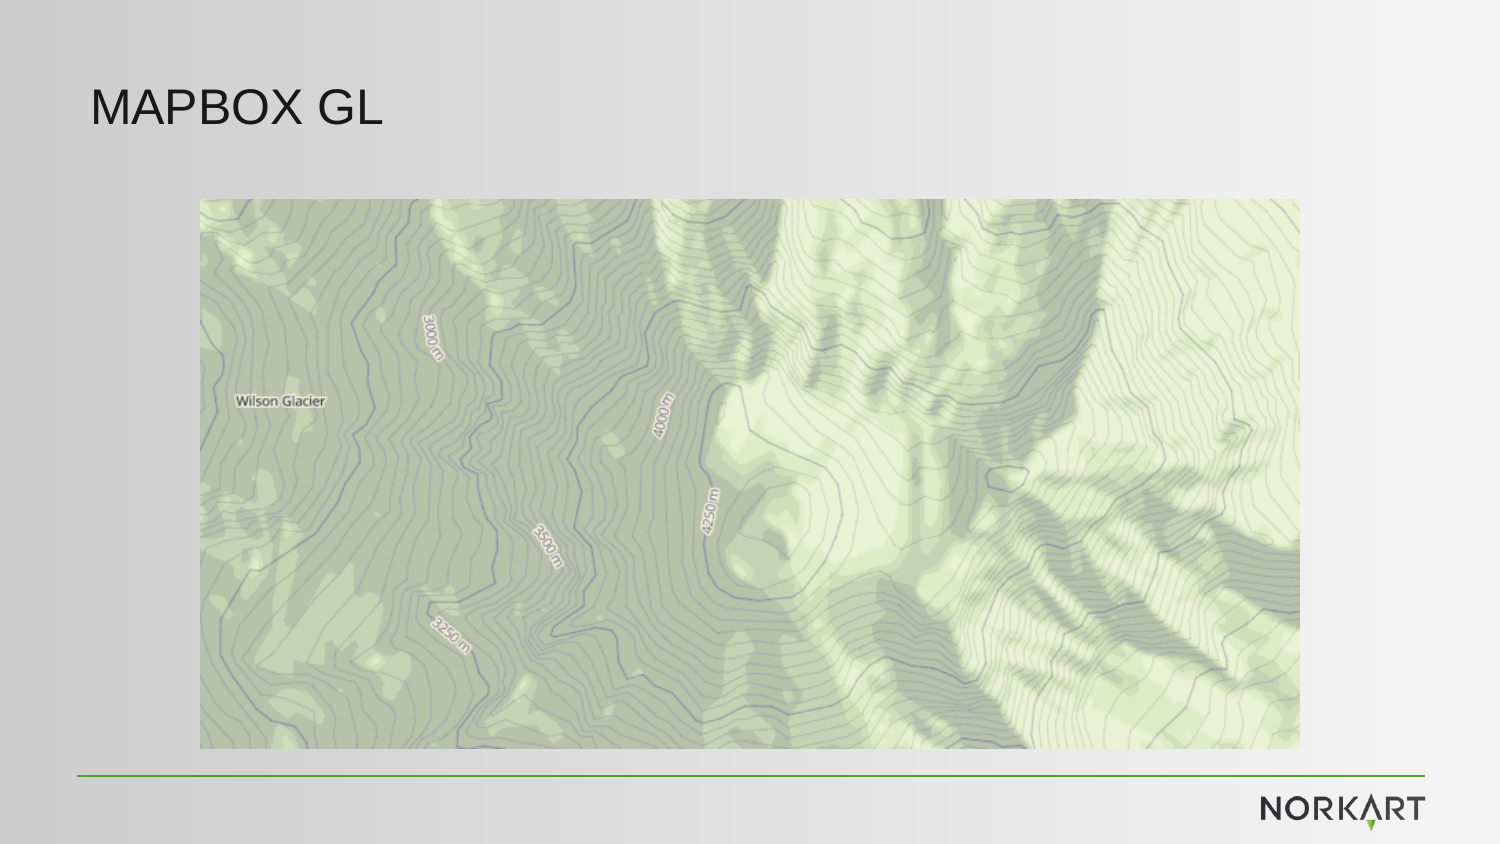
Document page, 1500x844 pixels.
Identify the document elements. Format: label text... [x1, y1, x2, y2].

picture [1252, 789, 1436, 837]
title Mapbox GL [75, 33, 1425, 175]
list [200, 198, 1300, 749]
